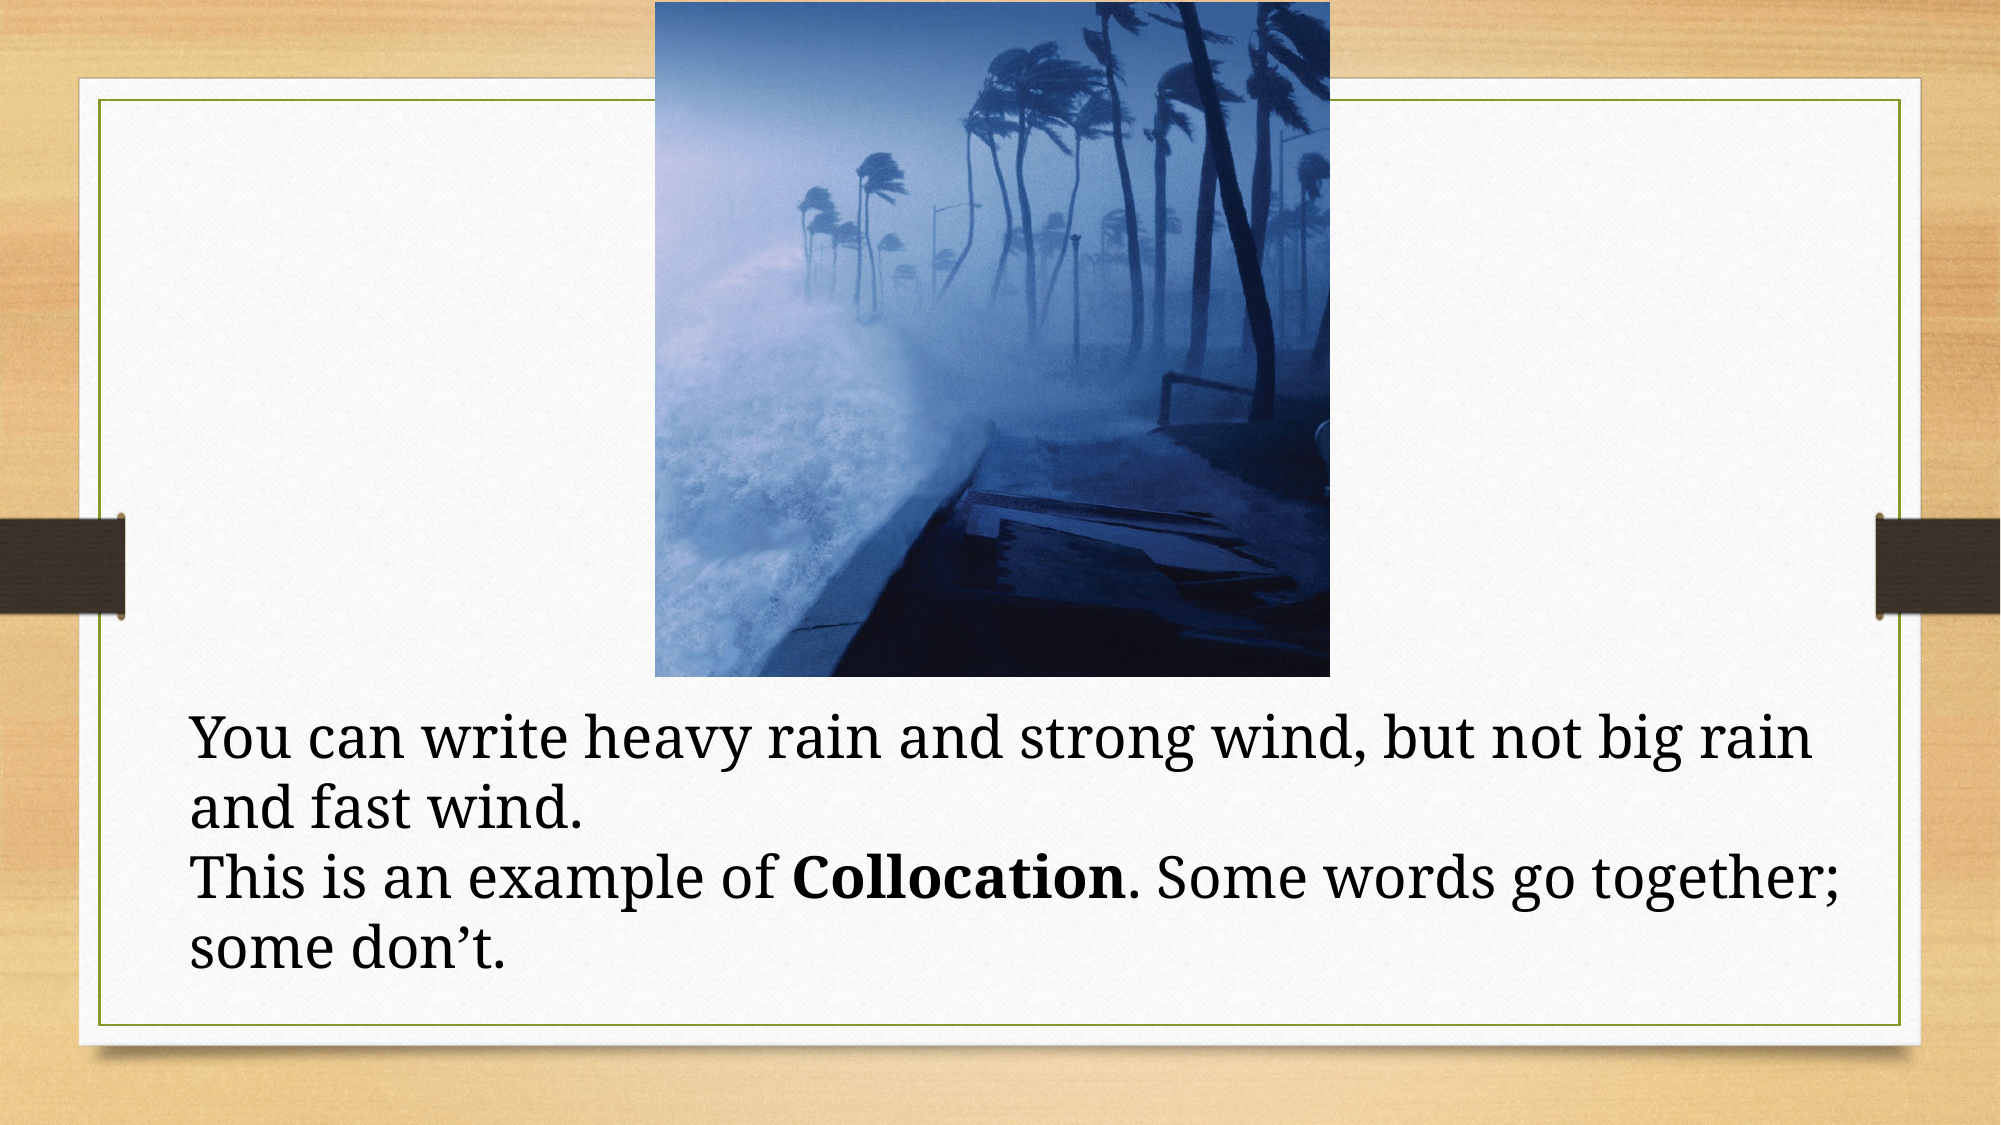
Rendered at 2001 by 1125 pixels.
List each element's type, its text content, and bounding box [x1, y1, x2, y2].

picture [0, 0, 2001, 1125]
text_box You can write heavy rain and strong wind, but not big rain and fast wind. This is an example of Collocation. Some words go together; some don’t. [174, 692, 1898, 988]
